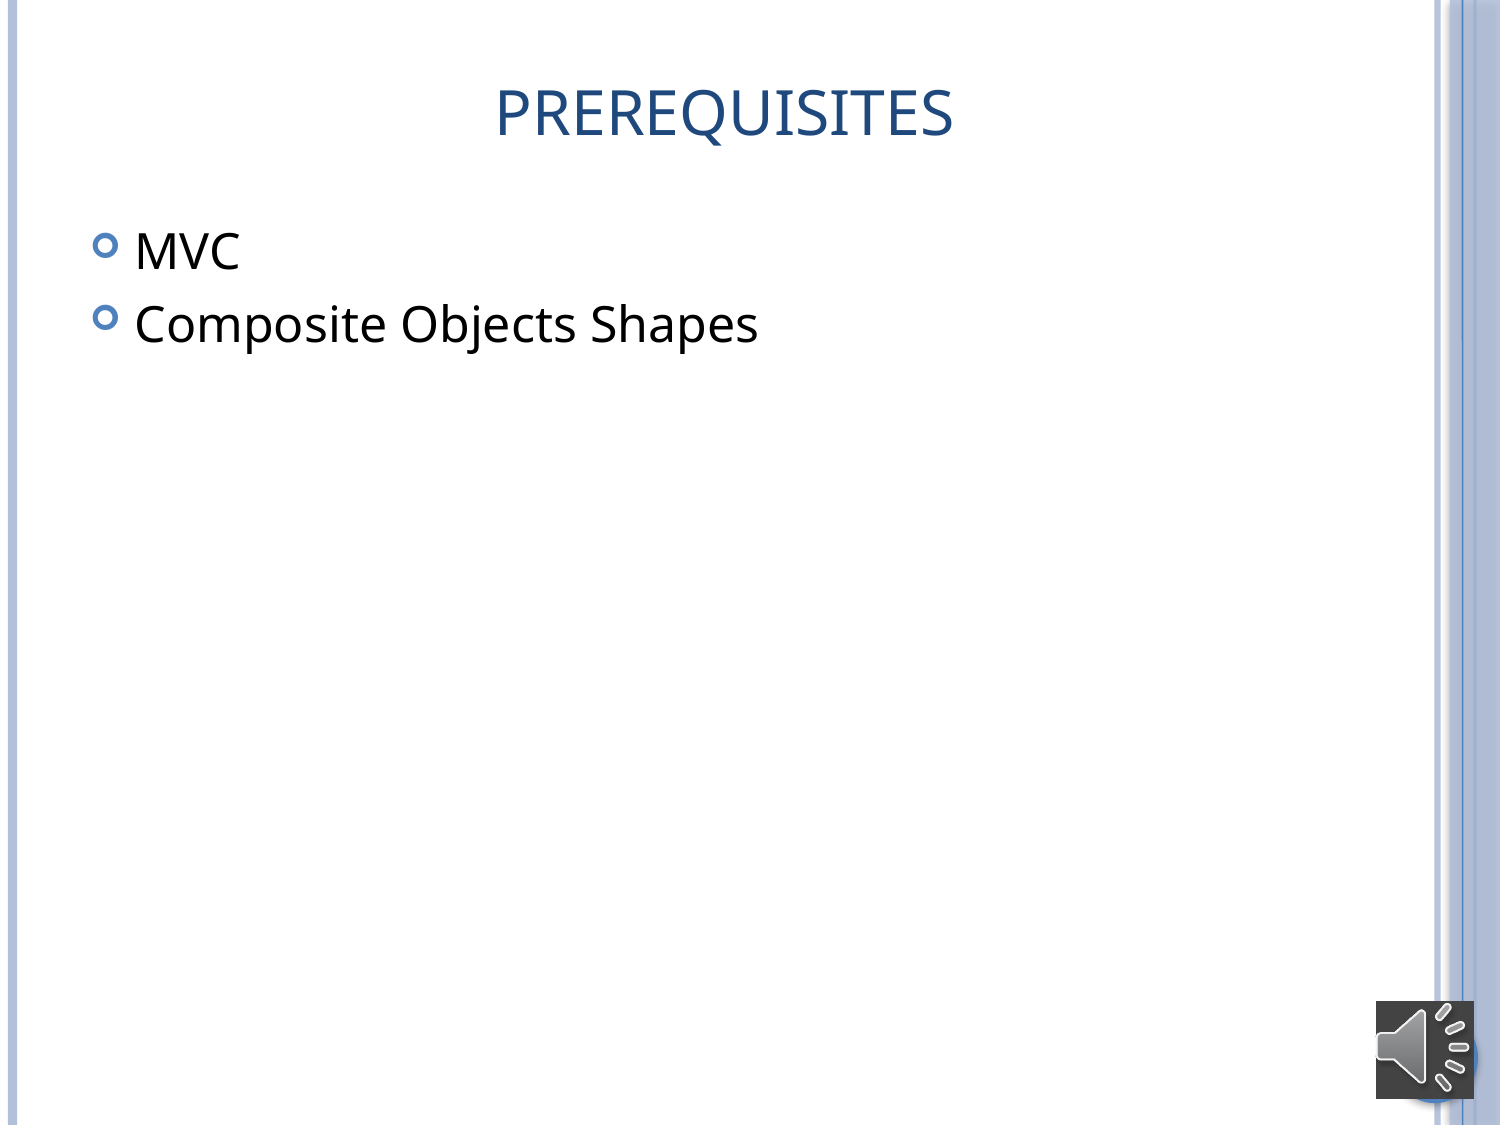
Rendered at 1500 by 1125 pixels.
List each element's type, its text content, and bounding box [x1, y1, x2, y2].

title Prerequisites [75, 45, 1375, 175]
picture [1374, 999, 1476, 1101]
list MVC Composite Objects Shapes [75, 212, 1375, 1062]
